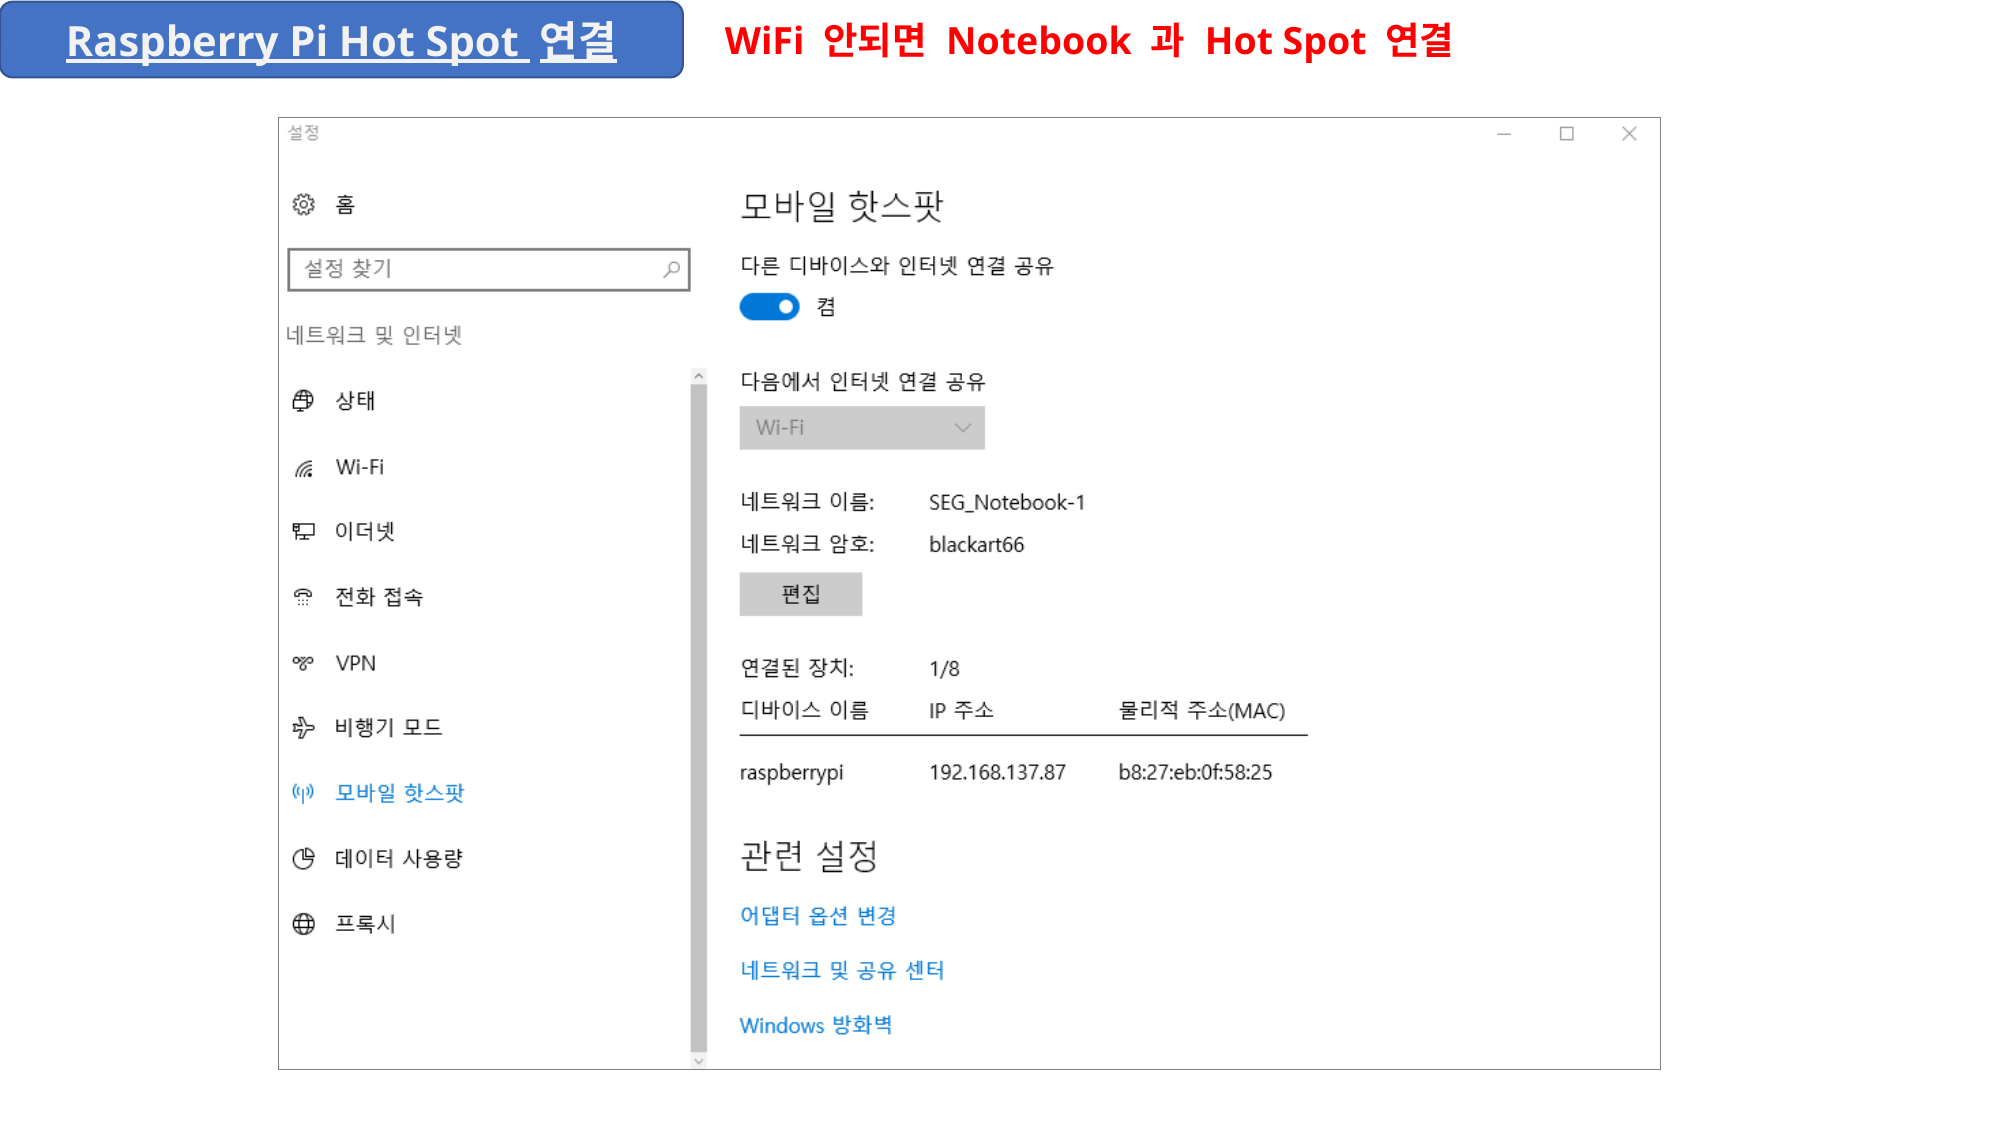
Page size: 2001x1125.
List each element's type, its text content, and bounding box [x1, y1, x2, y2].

text_box WiFi 안되면 Notebook 과 Hot Spot 연결 [710, 9, 1519, 69]
text_box Raspberry Pi Hot Spot 연결 [0, 0, 684, 79]
picture [278, 116, 1661, 1070]
